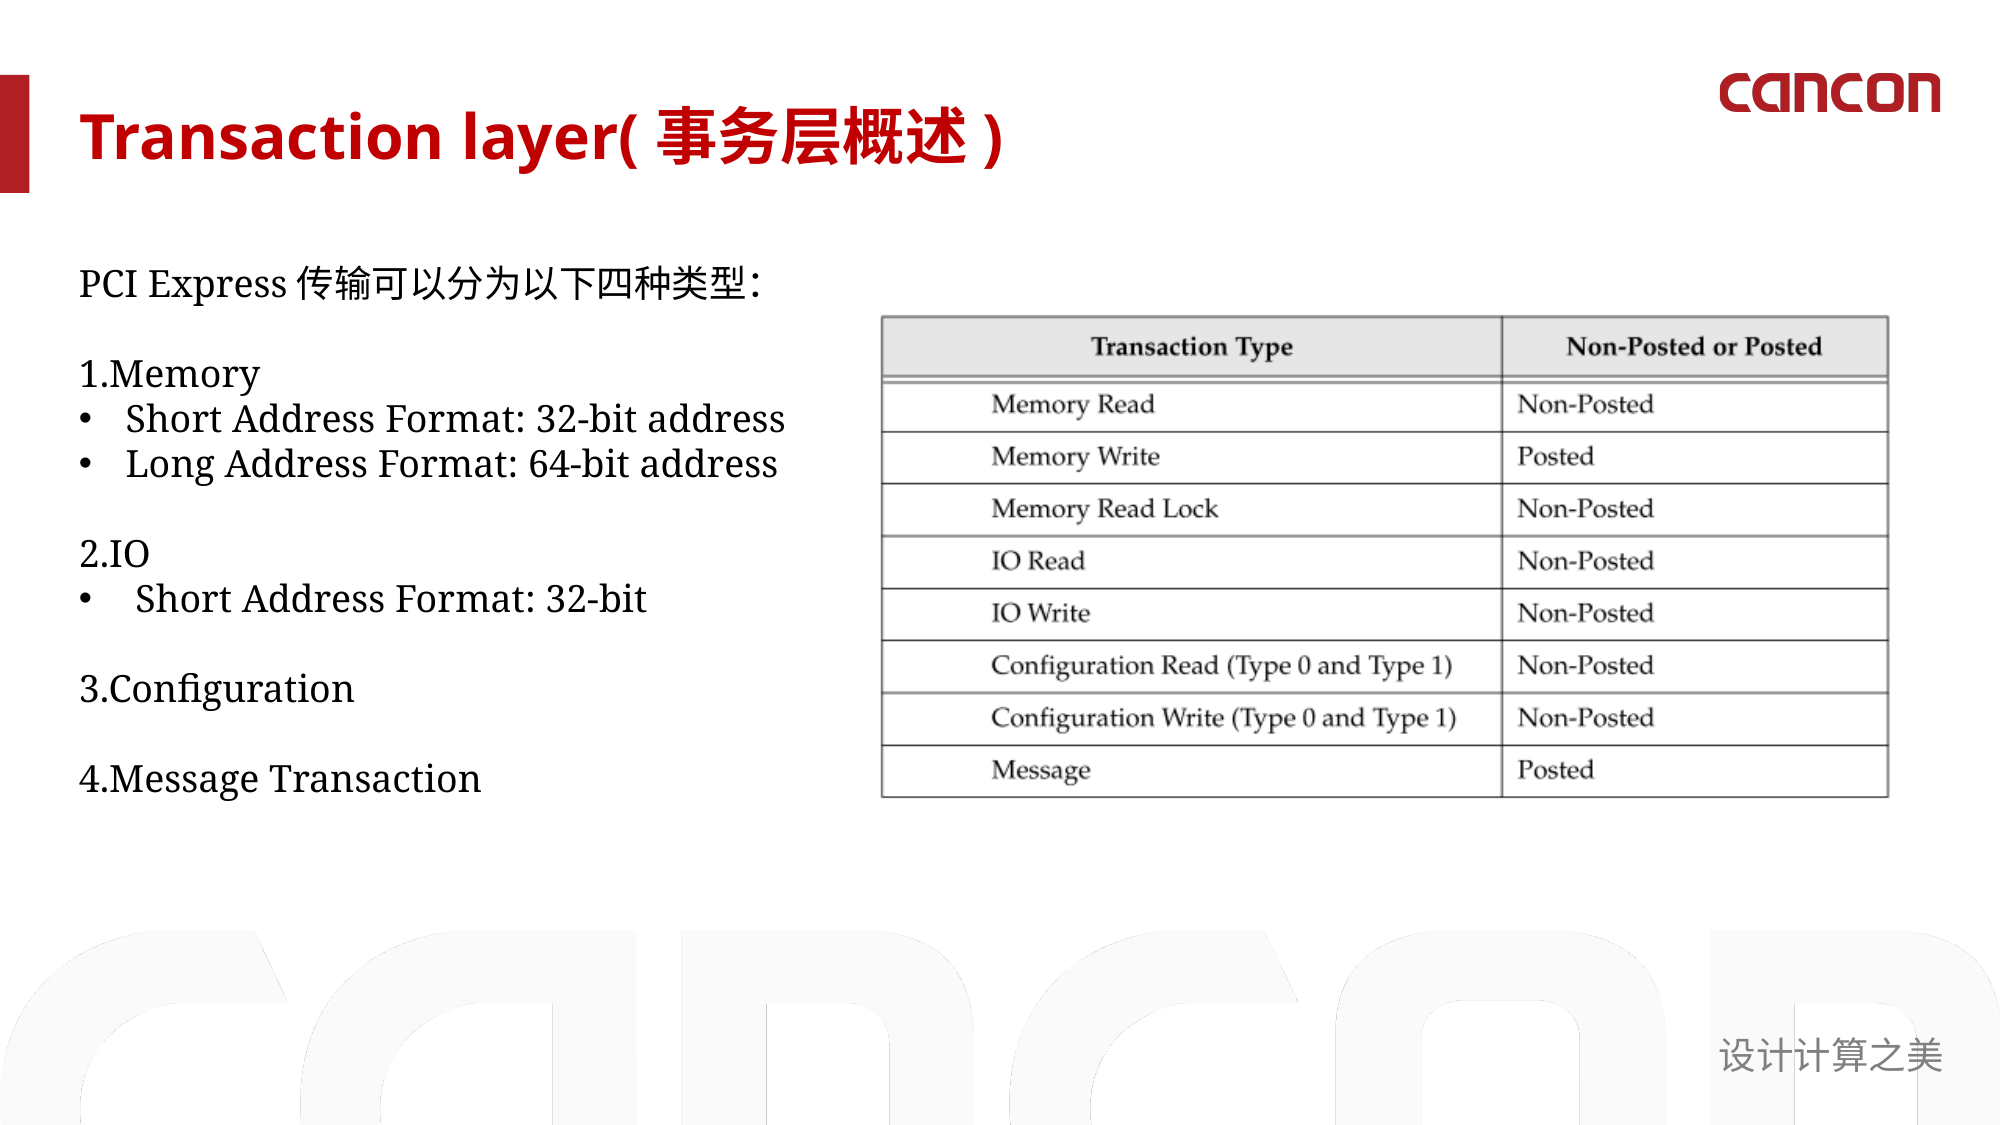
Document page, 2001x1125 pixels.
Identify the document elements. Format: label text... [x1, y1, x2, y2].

text_box Transaction layer(事务层概述) [64, 98, 1535, 192]
text_box PCI Express传输可以分为以下四种类型： 1.Memory Short Address Format: 32-bit address Long Address Format: 64-bit address 2.IO Short Address Format: 32-bit 3.Configuration 4.Message Transaction [64, 253, 1451, 853]
picture [874, 306, 1896, 806]
